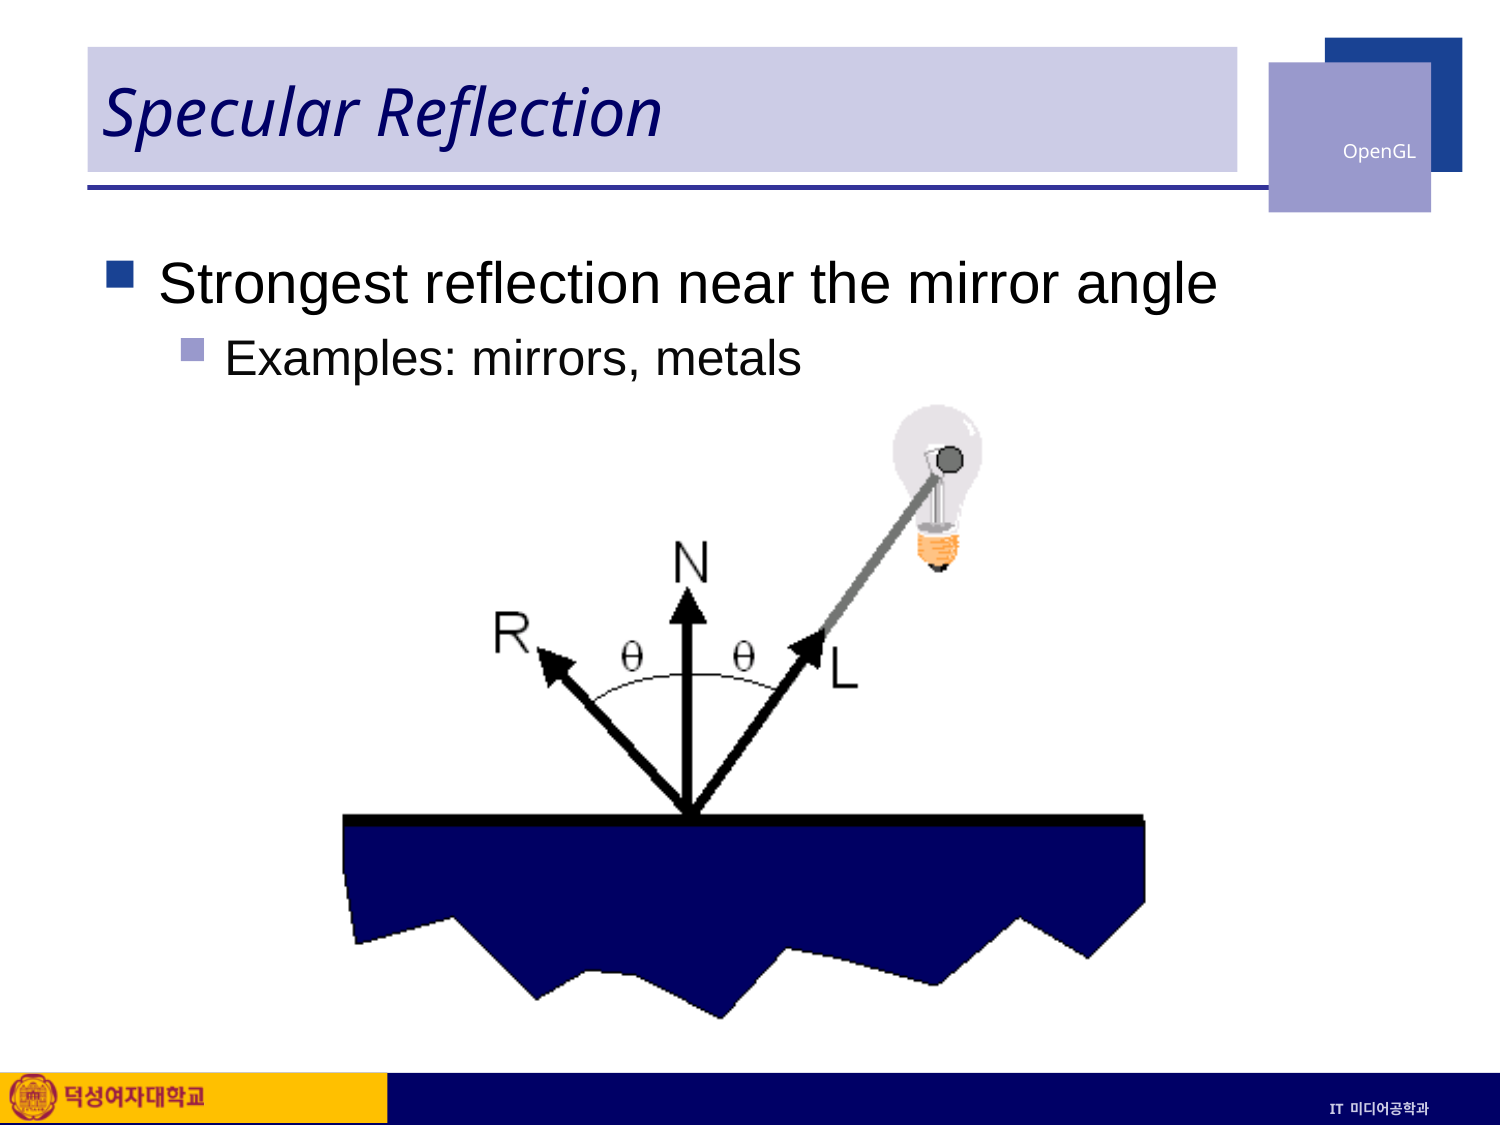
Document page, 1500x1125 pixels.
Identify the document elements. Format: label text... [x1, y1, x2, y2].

picture [312, 396, 1177, 1036]
list Strongest reflection near the mirror angle Examples: mirrors, metals [87, 237, 1425, 1013]
title Specular Reflection [87, 46, 1238, 172]
picture [0, 1034, 228, 1125]
